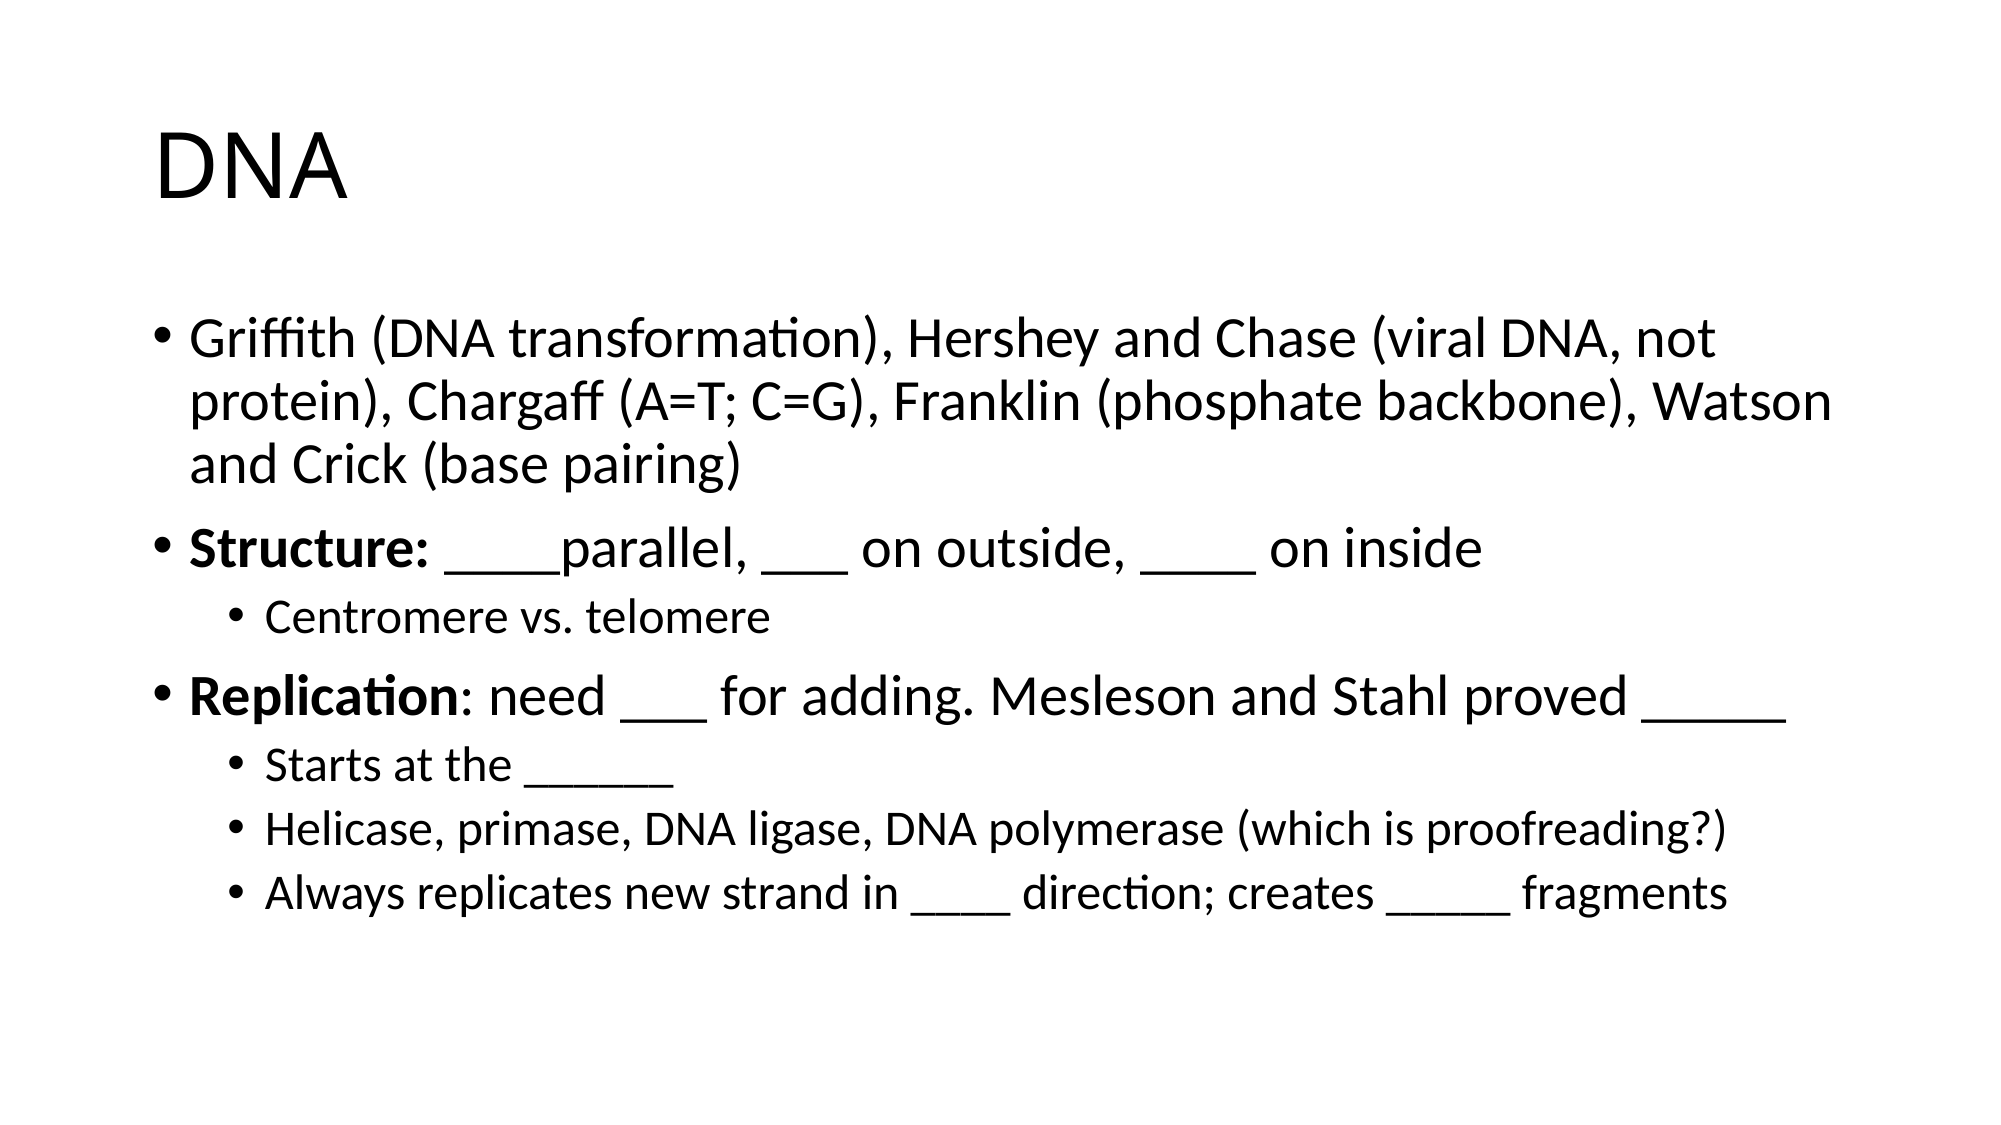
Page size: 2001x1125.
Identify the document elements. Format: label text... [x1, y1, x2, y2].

title DNA [137, 59, 1863, 278]
list Griffith (DNA transformation), Hershey and Chase (viral DNA, not protein), Chargaff (A=T; C=G), Franklin (phosphate backbone), Watson and Crick (base pairing) Structure: ____parallel, ___ on outside, ____ on inside Centromere vs. telomere Replication: need ___ for adding. Mesleson and Stahl proved _____ Starts at the ______ Helicase, primase, DNA ligase, DNA polymerase (which is proofreading?) Always replicates new strand in ____ direction; creates _____ fragments [137, 299, 1863, 1014]
